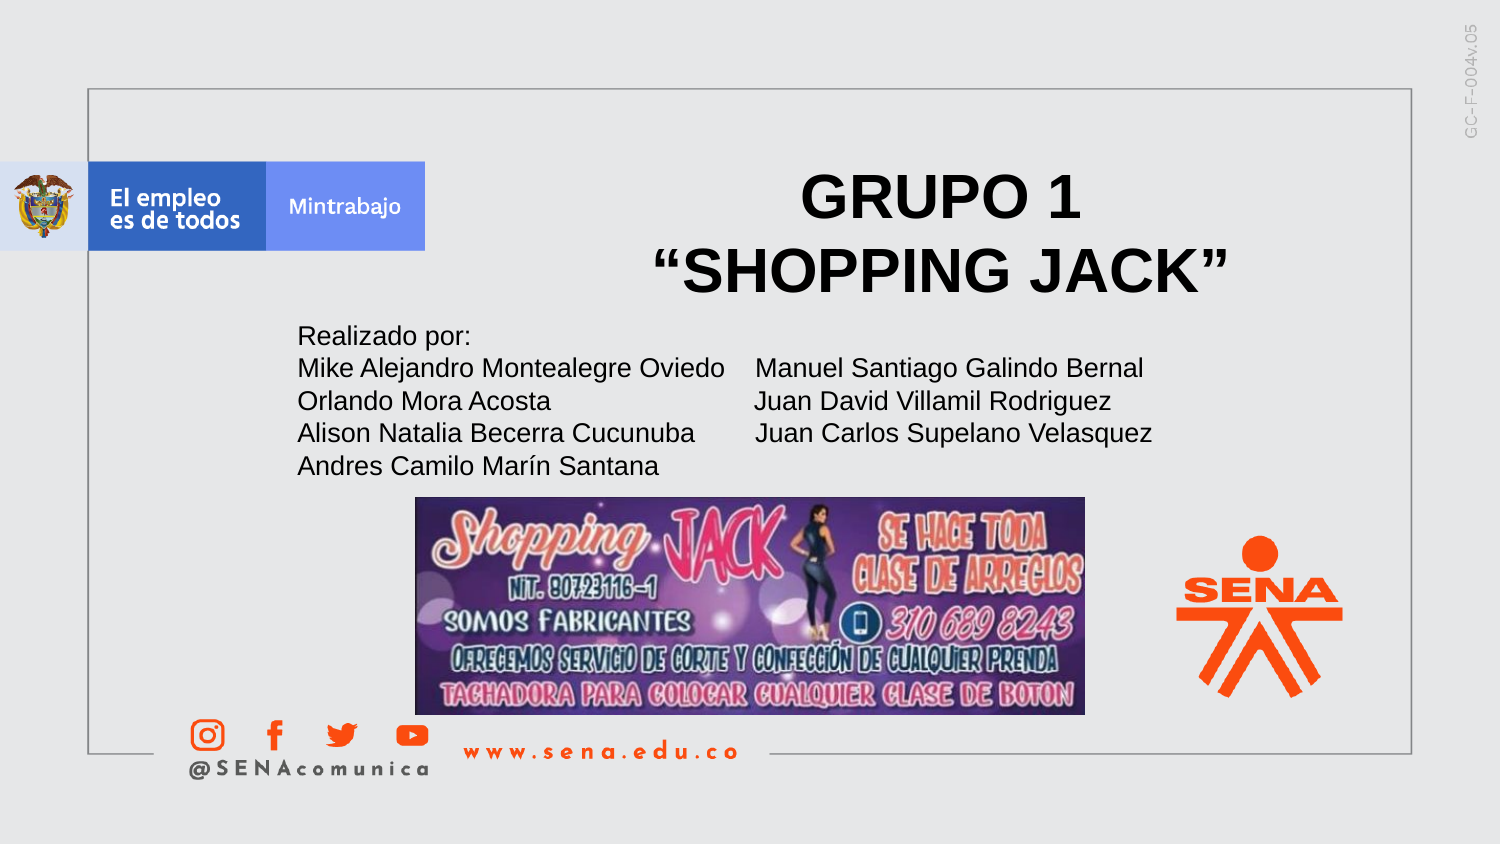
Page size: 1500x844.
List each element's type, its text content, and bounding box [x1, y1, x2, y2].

picture [0, 0, 1500, 844]
text_box Realizado por: Mike Alejandro Montealegre Oviedo Manuel Santiago Galindo Bernal Orlando Mora Acosta Juan David Villamil Rodriguez Alison Natalia Becerra Cucunuba Juan Carlos Supelano Velasquez Andres Camilo Marín Santana [282, 303, 1218, 496]
text_box GRUPO 1 “SHOPPING JACK” [577, 140, 1305, 321]
